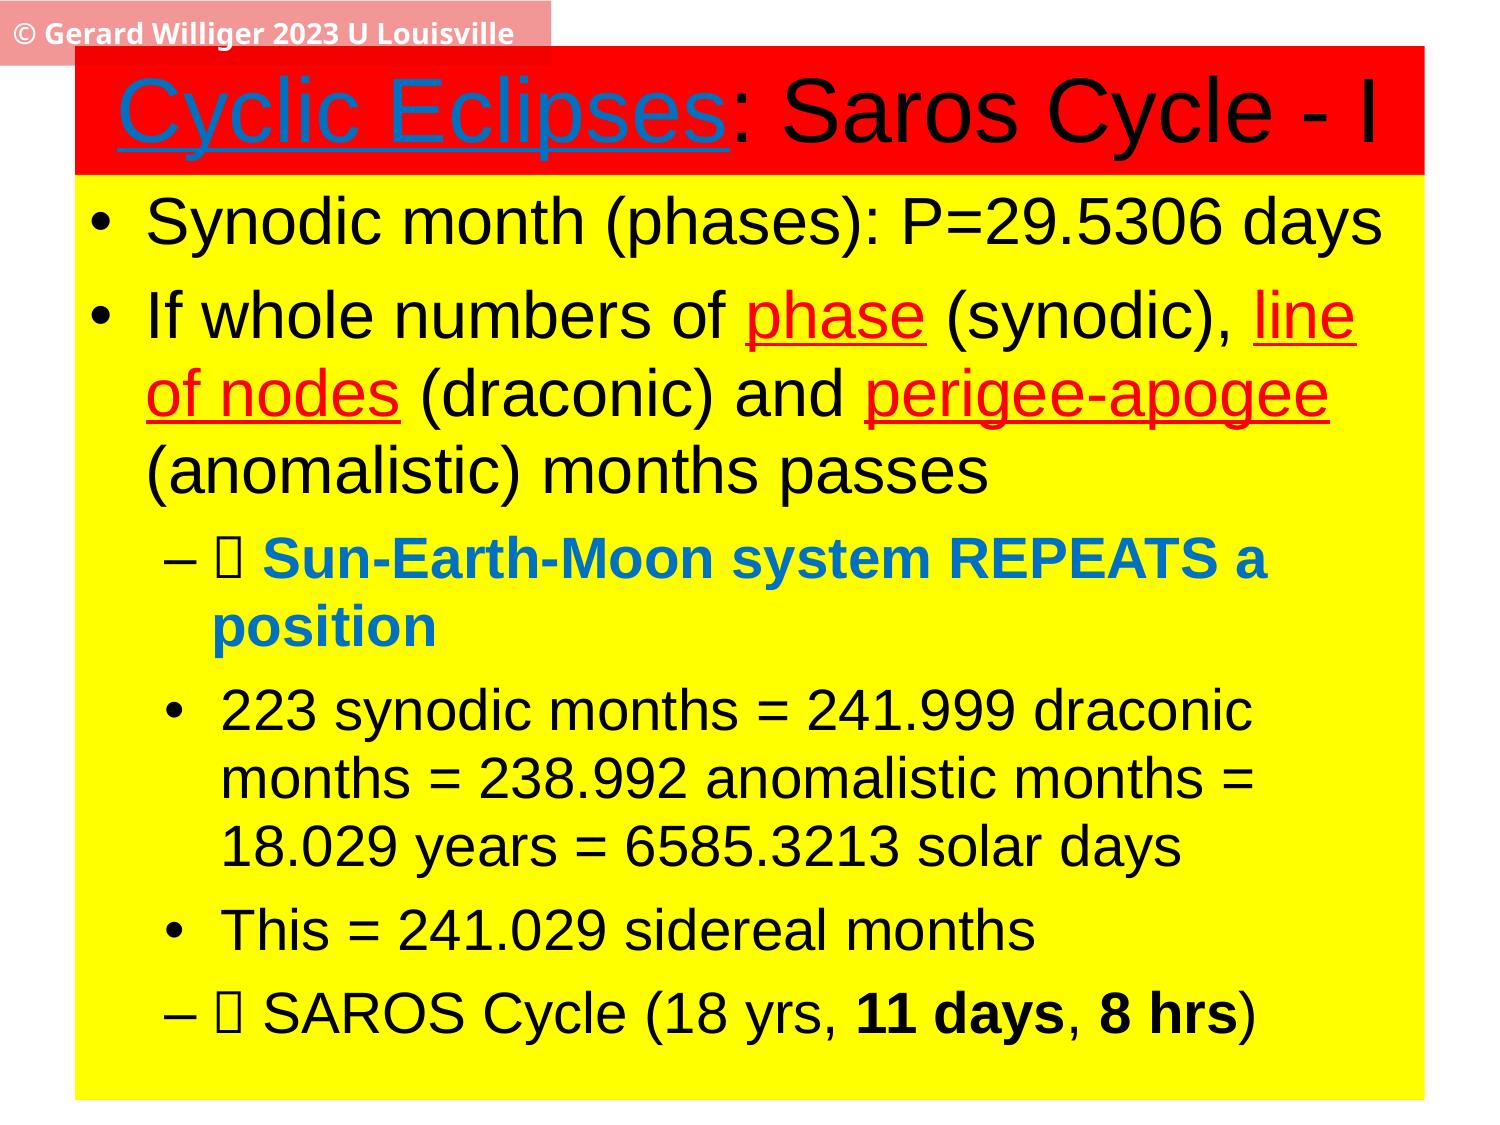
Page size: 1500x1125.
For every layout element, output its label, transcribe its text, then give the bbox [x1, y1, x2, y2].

list Synodic month (phases): P=29.5306 days If whole numbers of phase (synodic), line of nodes (draconic) and perigee-apogee (anomalistic) months passes  Sun-Earth-Moon system REPEATS a position 223 synodic months = 241.999 draconic months = 238.992 anomalistic months = 18.029 years = 6585.3213 solar days This = 241.029 sidereal months  SAROS Cycle (18 yrs, 11 days, 8 hrs) [75, 174, 1425, 1100]
title Cyclic Eclipses: Saros Cycle - I [75, 46, 1425, 174]
text_box © Gerard Williger 2023 U Louisville [0, 0, 552, 66]
